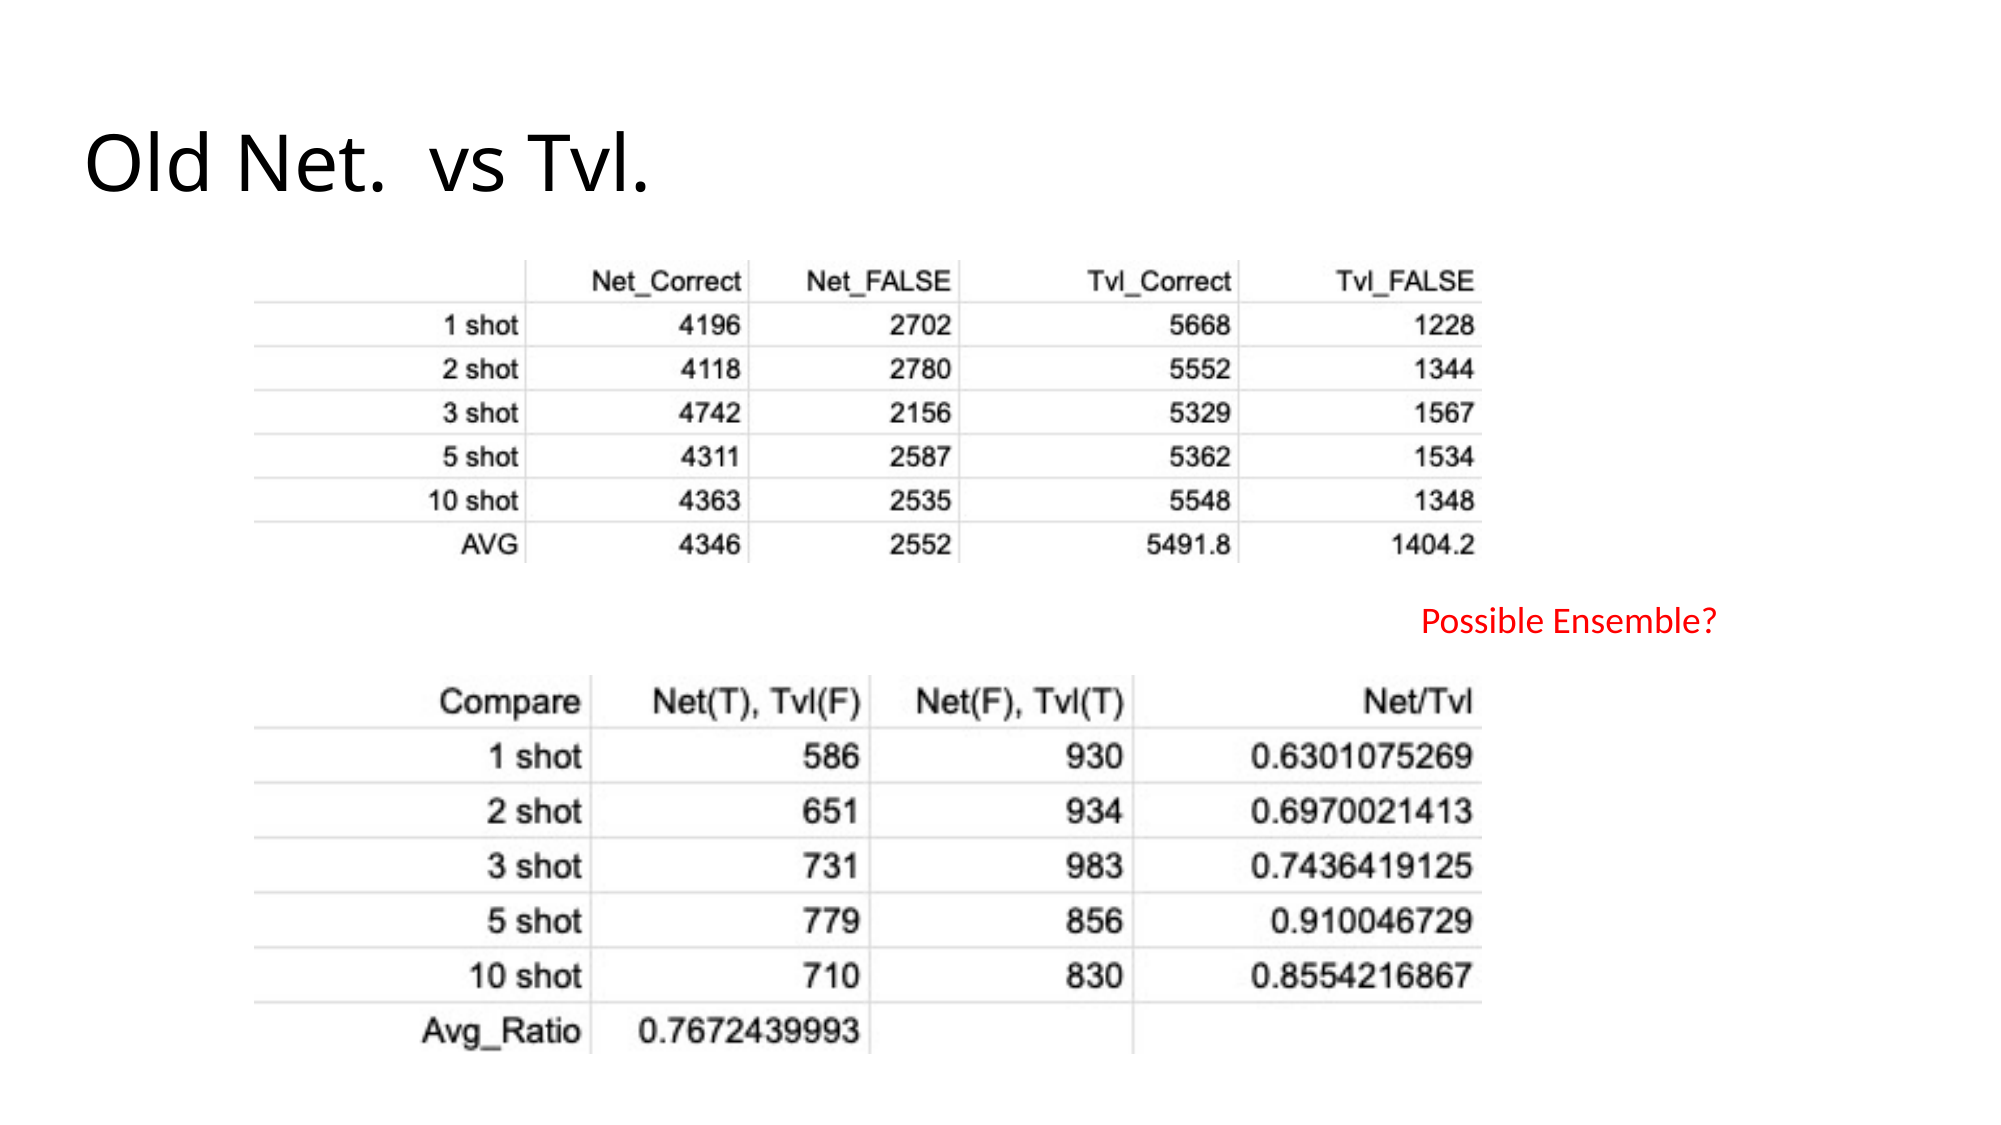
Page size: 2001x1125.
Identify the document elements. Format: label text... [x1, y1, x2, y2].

text_box Possible Ensemble? [1406, 588, 2000, 649]
title Old Net. vs Tvl. [68, 97, 1932, 223]
picture [254, 675, 1482, 1054]
picture [254, 260, 1482, 563]
